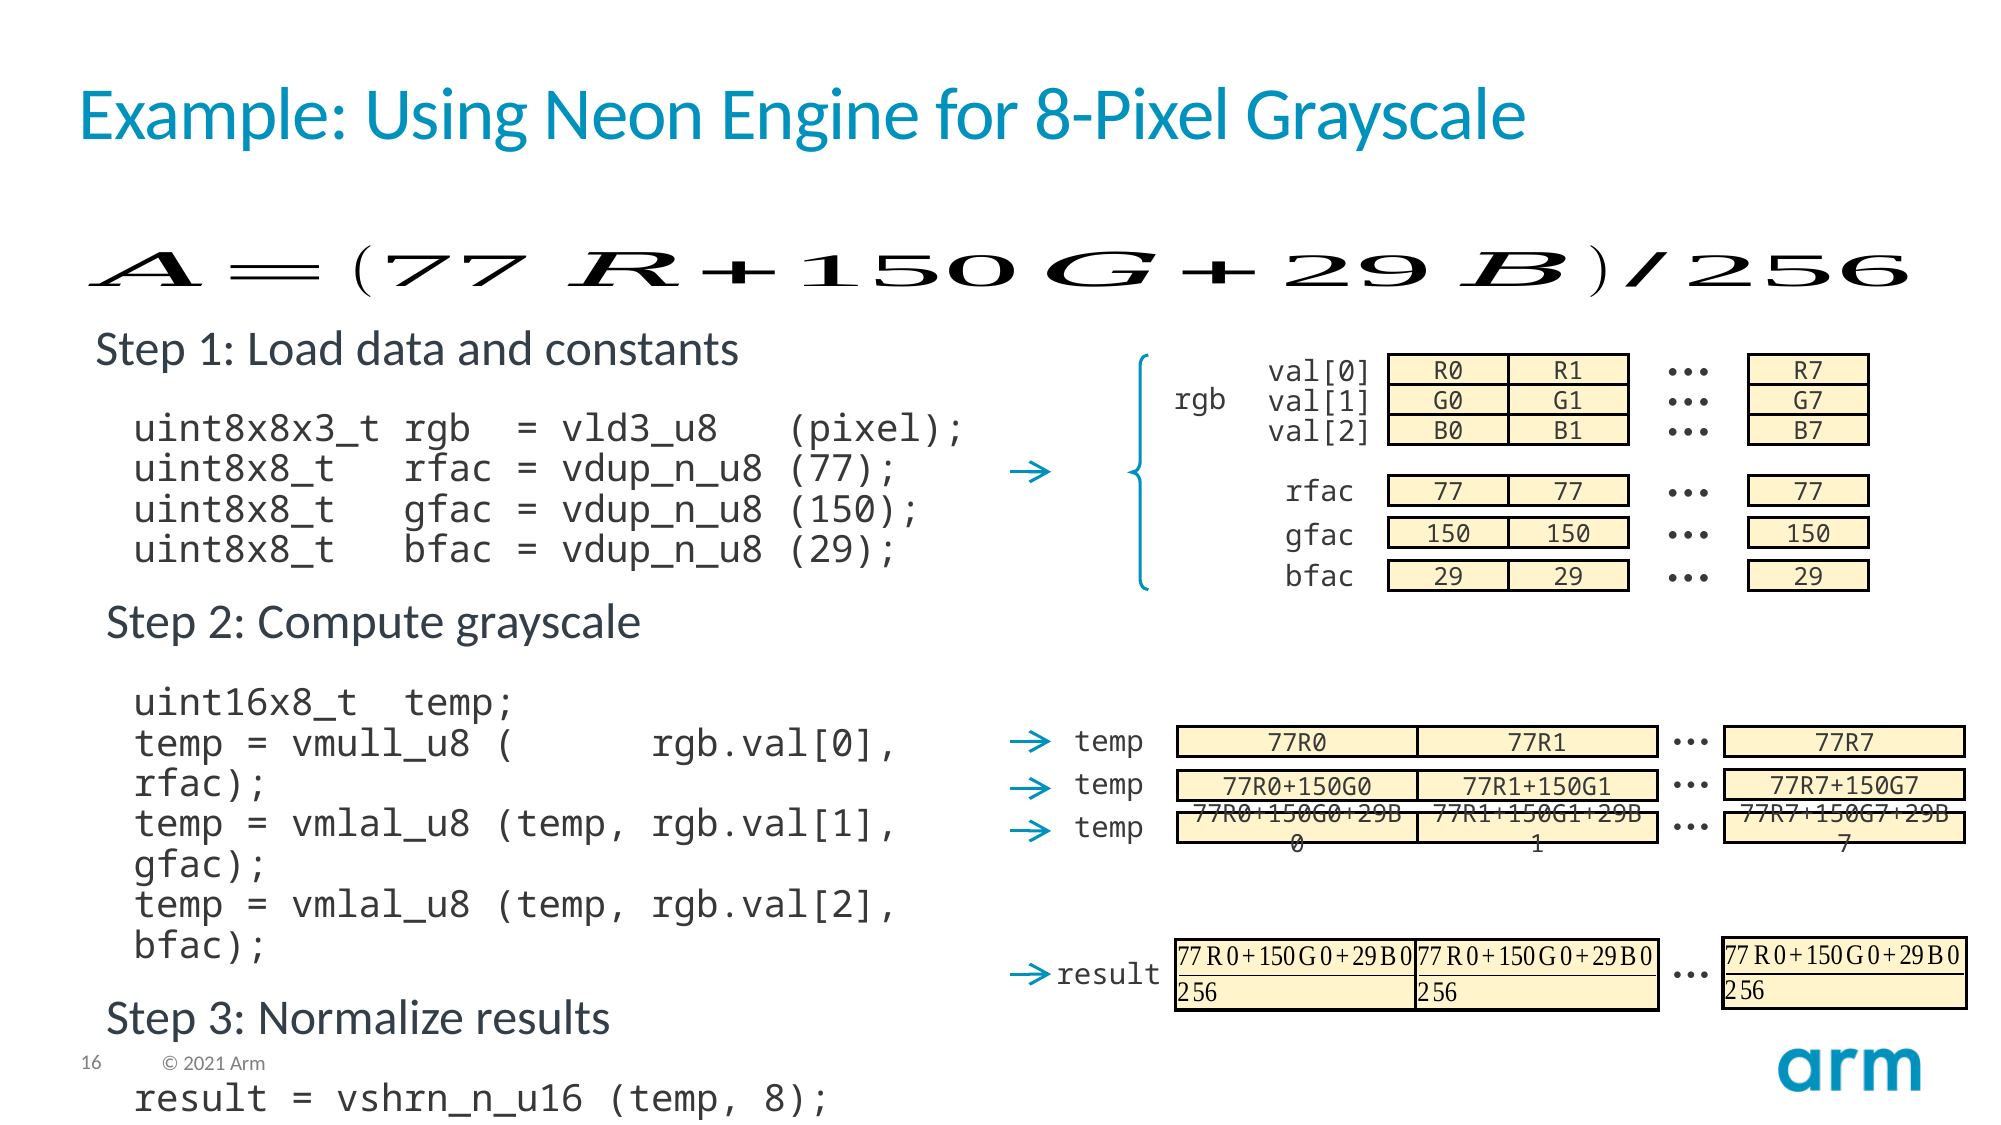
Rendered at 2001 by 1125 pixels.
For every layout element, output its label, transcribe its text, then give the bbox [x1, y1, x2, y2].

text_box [1040, 767, 1965, 801]
text_box Step 1: Load data and constants uint8x8x3_t rgb = vld3_u8 (pixel); uint8x8_t rfac = vdup_n_u8 (77); uint8x8_t gfac = vdup_n_u8 (150); uint8x8_t bfac = vdup_n_u8 (29); Step 2: Compute grayscale uint16x8_t temp; temp = vmull_u8 ( rgb.val[0], rfac); temp = vmlal_u8 (temp, rgb.val[1], gfac); temp = vmlal_u8 (temp, rgb.val[2], bfac); Step 3: Normalize results result = vshrn_n_u16 (temp, 8); [80, 314, 1012, 979]
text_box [1040, 724, 1965, 757]
title Example: Using Neon Engine for 8-Pixel Grayscale [78, 78, 1922, 186]
text_box [1130, 445, 1149, 591]
picture [1777, 1047, 1922, 1093]
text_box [1040, 810, 1965, 843]
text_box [1251, 474, 1869, 506]
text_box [1131, 354, 1869, 445]
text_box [1251, 517, 1869, 549]
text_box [1251, 559, 1869, 591]
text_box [1040, 938, 1965, 1009]
